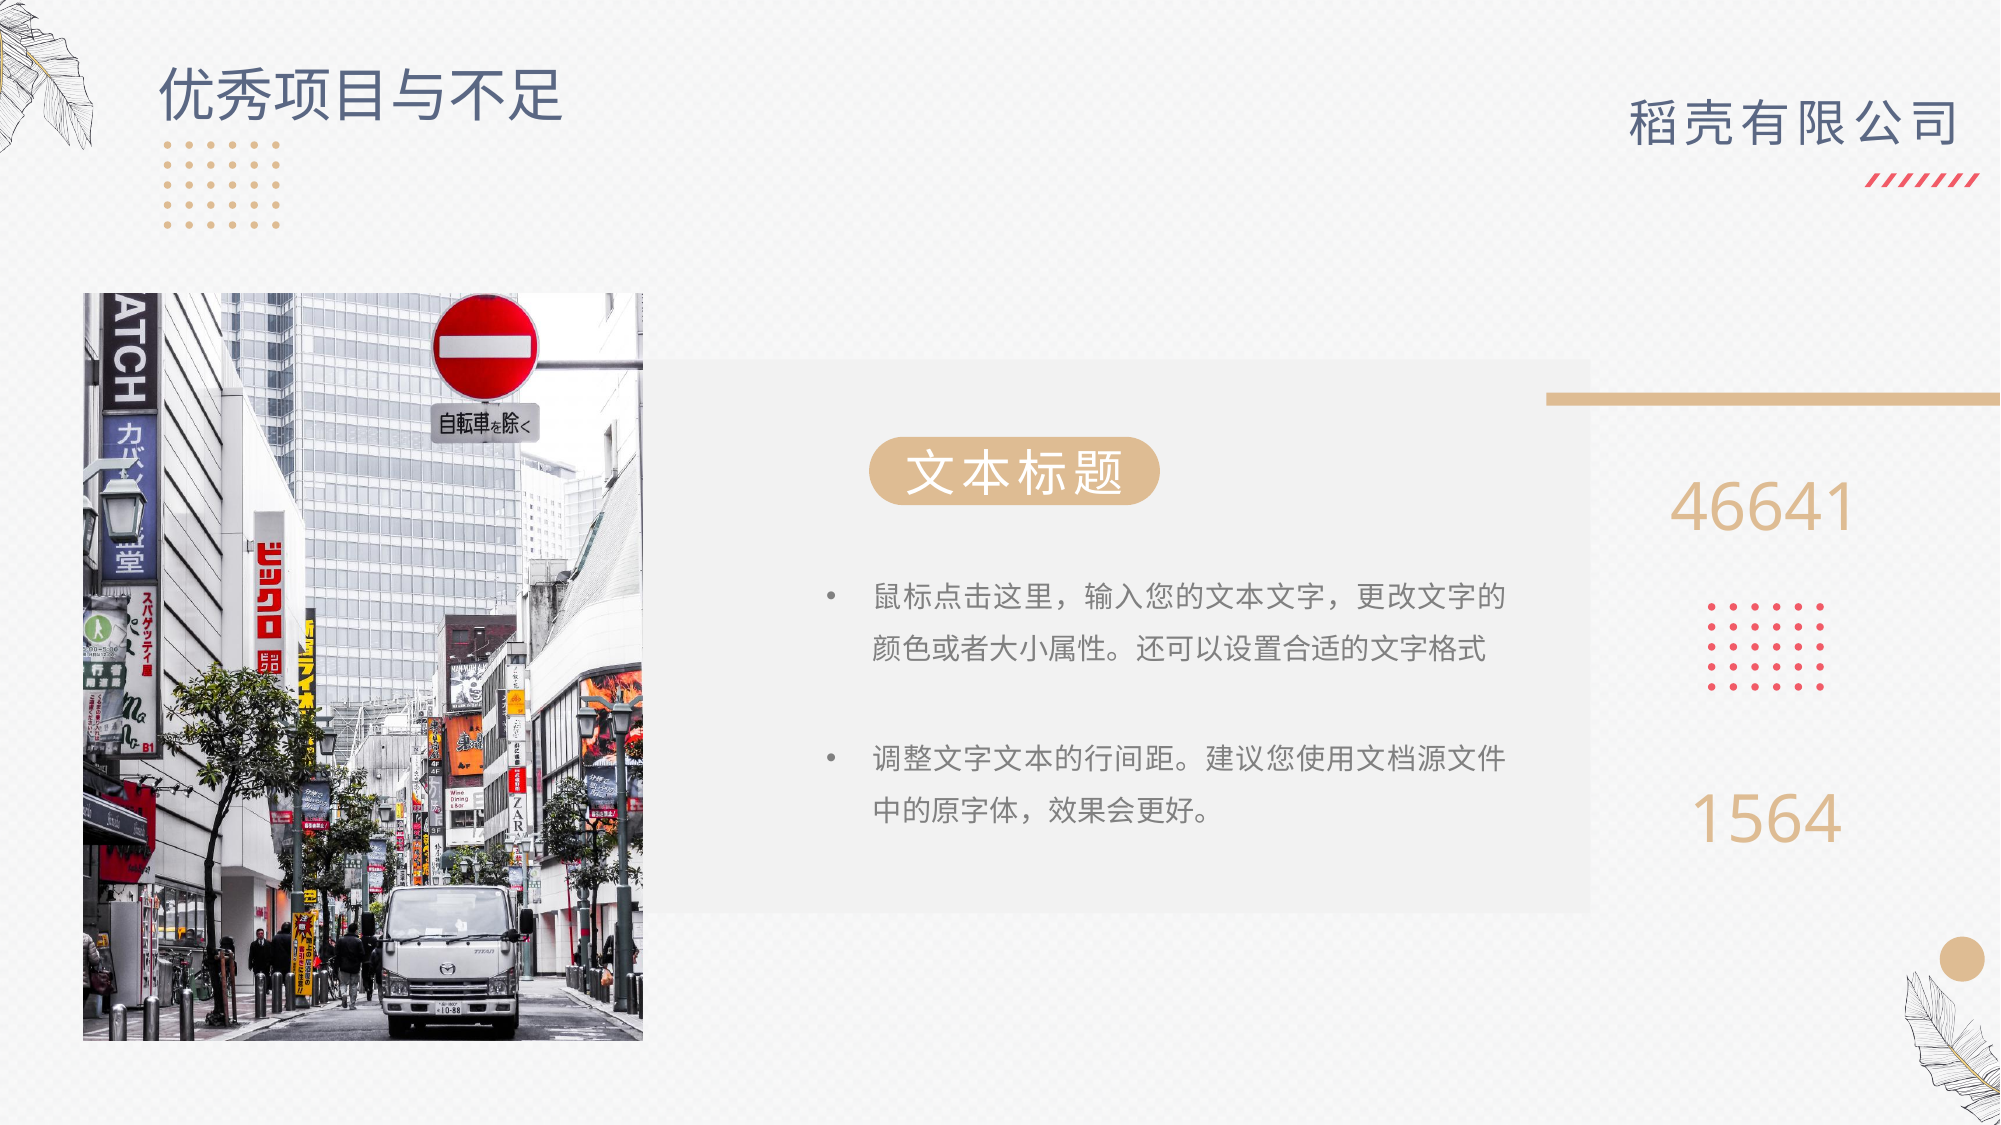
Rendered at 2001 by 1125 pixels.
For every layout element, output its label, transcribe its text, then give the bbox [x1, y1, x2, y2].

text_box 鼠标点击这里，输入您的文本文字，更改文字的颜色或者大小属性。还可以设置合适的文字格式 [811, 553, 1522, 673]
text_box 46641 [1614, 456, 1917, 552]
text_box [163, 141, 280, 229]
text_box 1564 [1614, 768, 1917, 864]
text_box [643, 358, 1592, 914]
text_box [1864, 173, 1980, 188]
picture [0, 0, 2000, 1125]
text_box 调整文字文本的行间距。建议您使用文档源文件中的原字体，效果会更好。 [811, 715, 1522, 835]
text_box 优秀项目与不足 [142, 50, 593, 136]
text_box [1707, 603, 1824, 691]
text_box [1545, 392, 2000, 407]
text_box 文本标题 [868, 435, 1161, 507]
text_box [1938, 935, 1986, 983]
text_box 稻壳有限公司 [1613, 84, 2000, 159]
